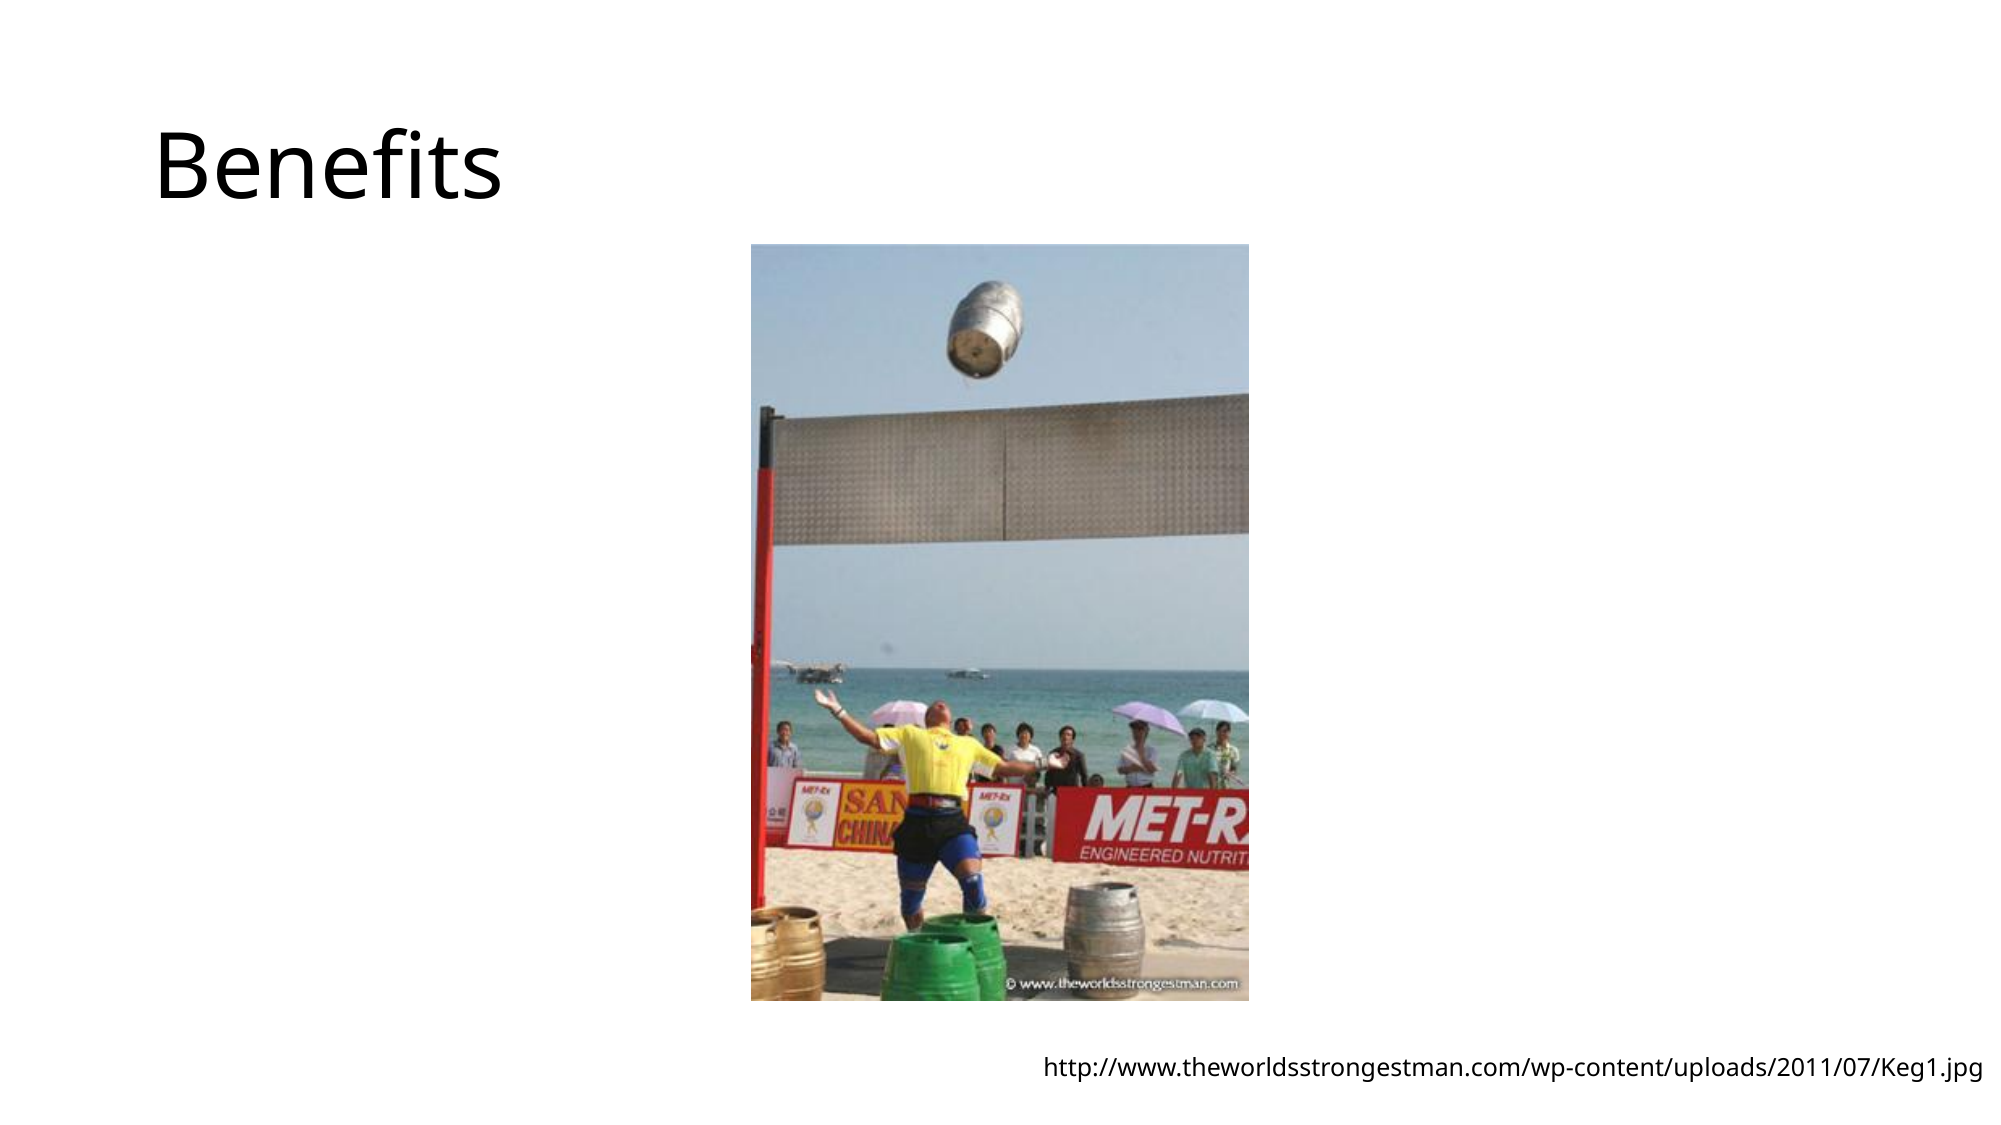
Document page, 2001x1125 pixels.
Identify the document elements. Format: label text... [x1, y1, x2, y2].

text_box http://www.theworldsstrongestman.com/wp-content/uploads/2011/07/Keg1.jpg [0, 1029, 2000, 1104]
picture [751, 244, 1249, 1001]
title Benefits [137, 59, 1863, 278]
